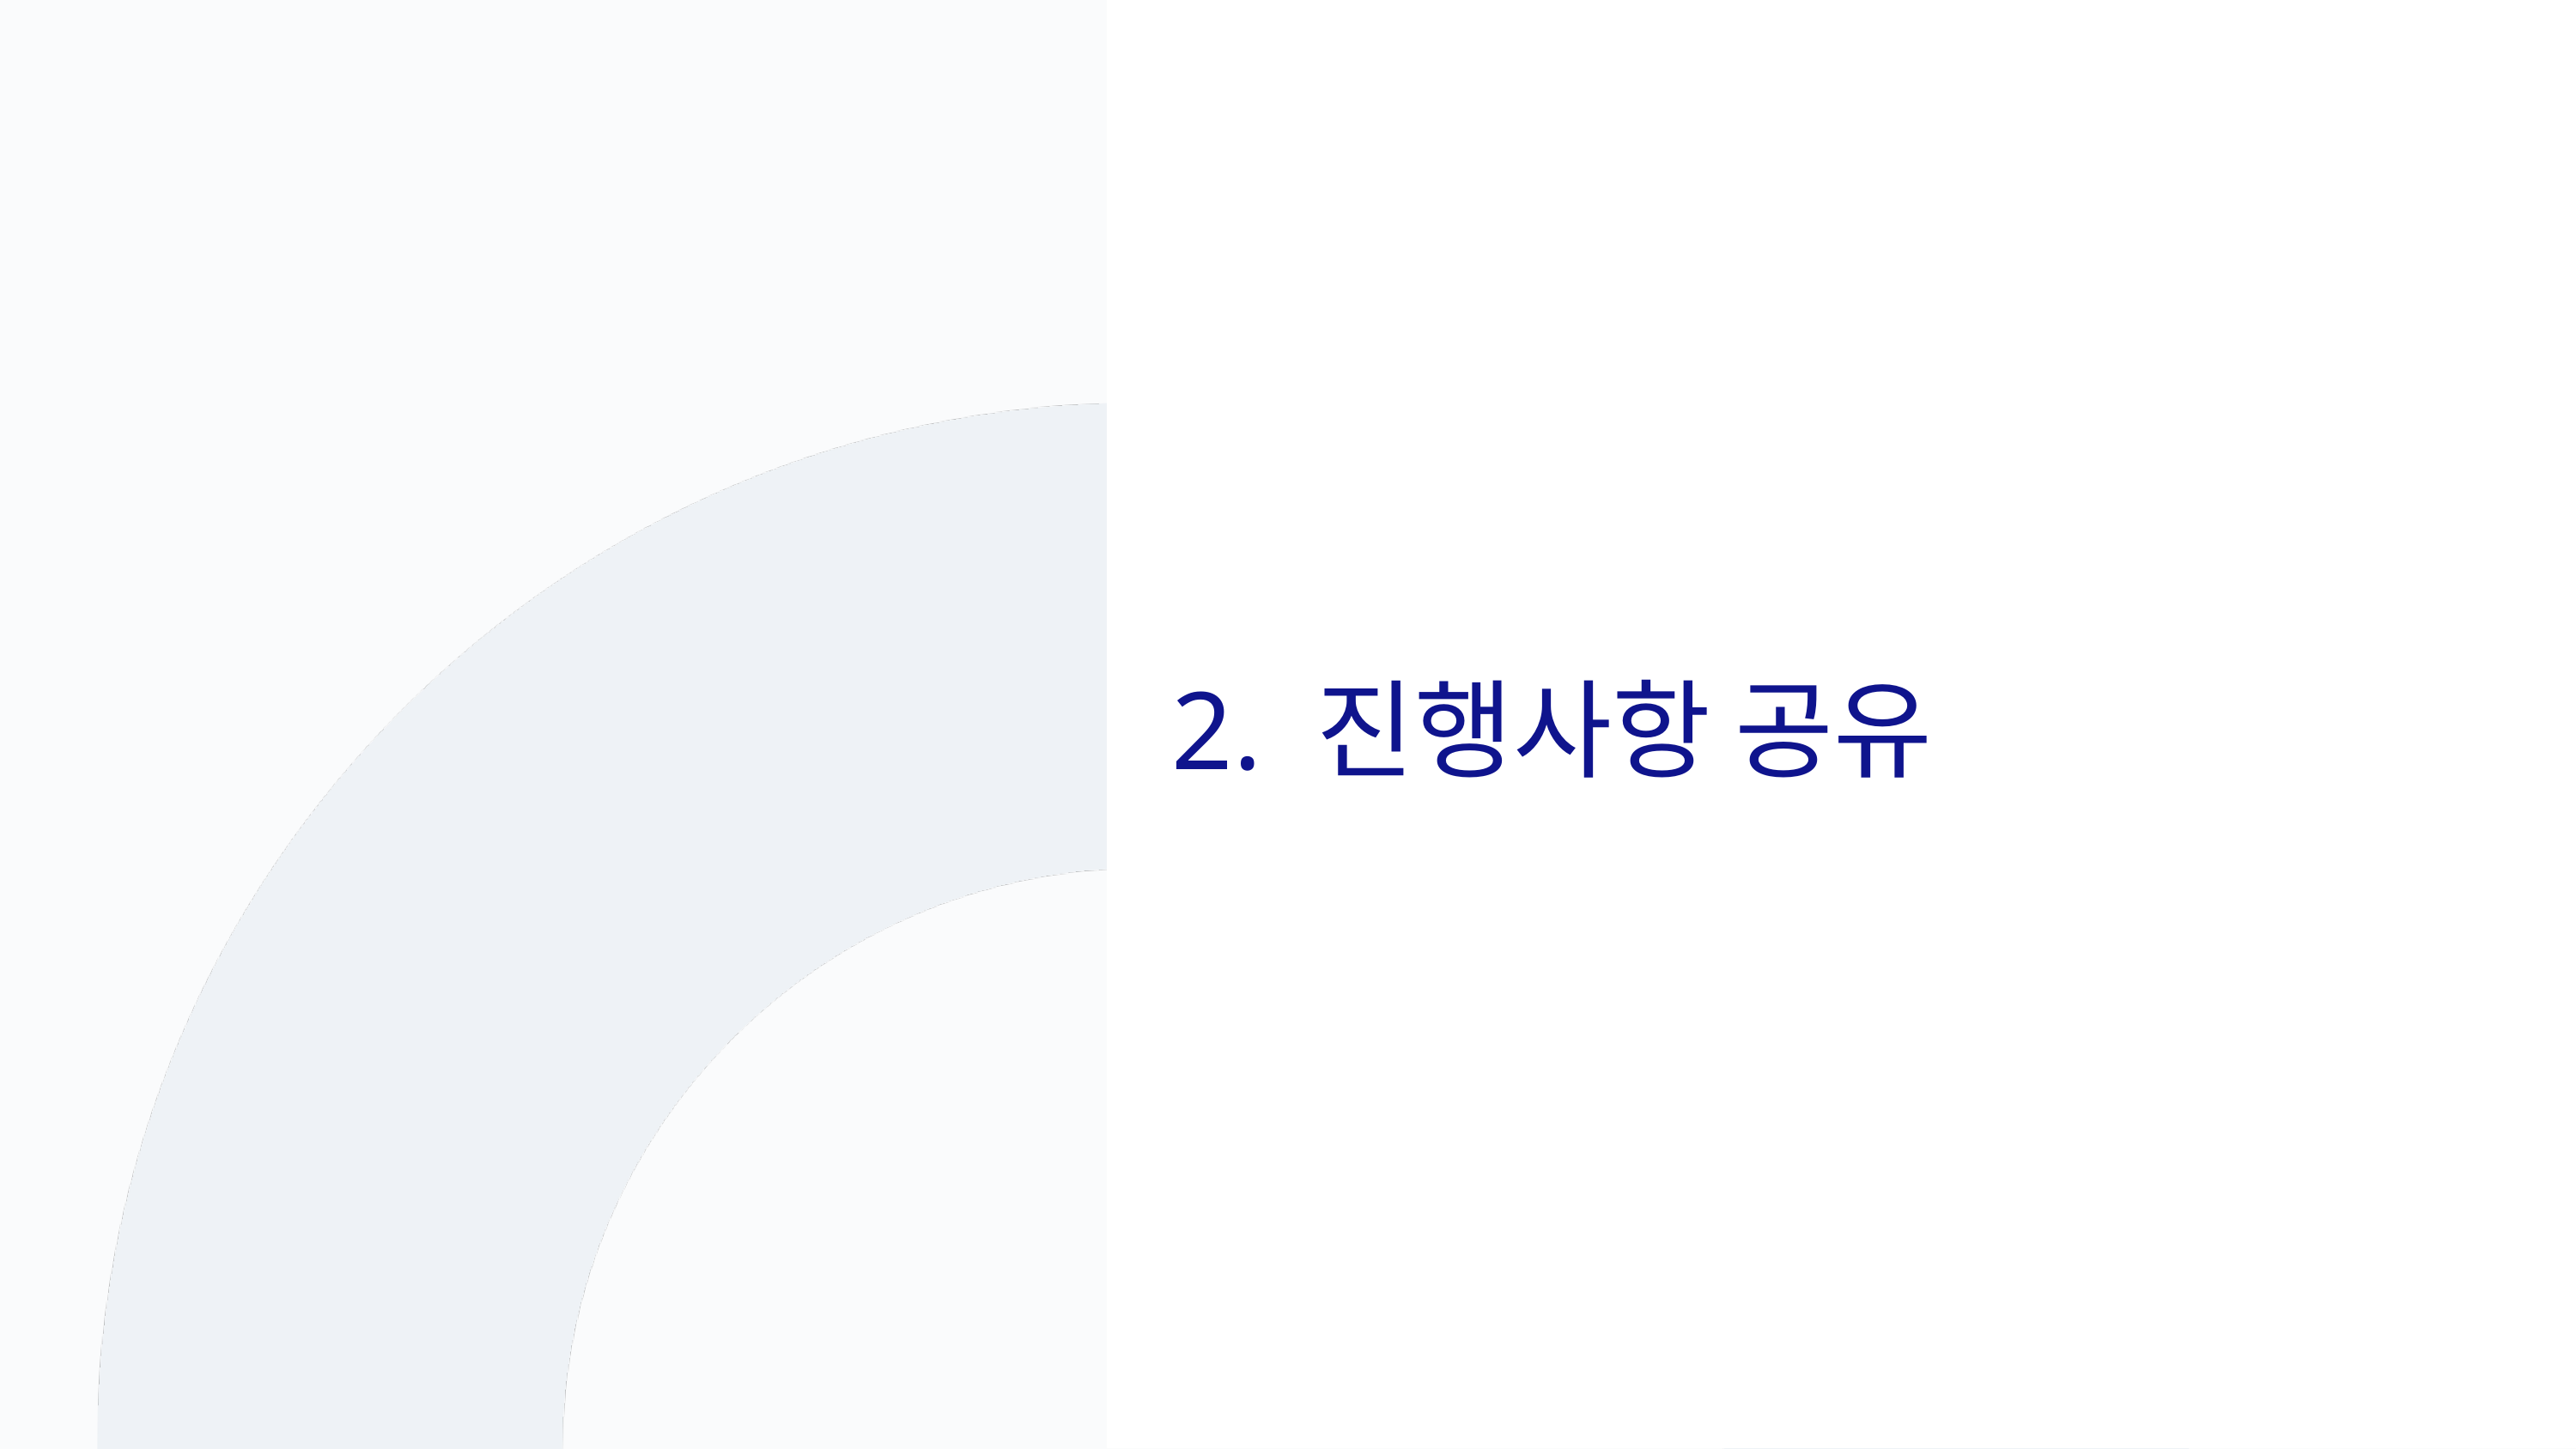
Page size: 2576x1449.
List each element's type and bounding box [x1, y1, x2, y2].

text_box [1106, 0, 2576, 1449]
text_box [97, 403, 1102, 1449]
